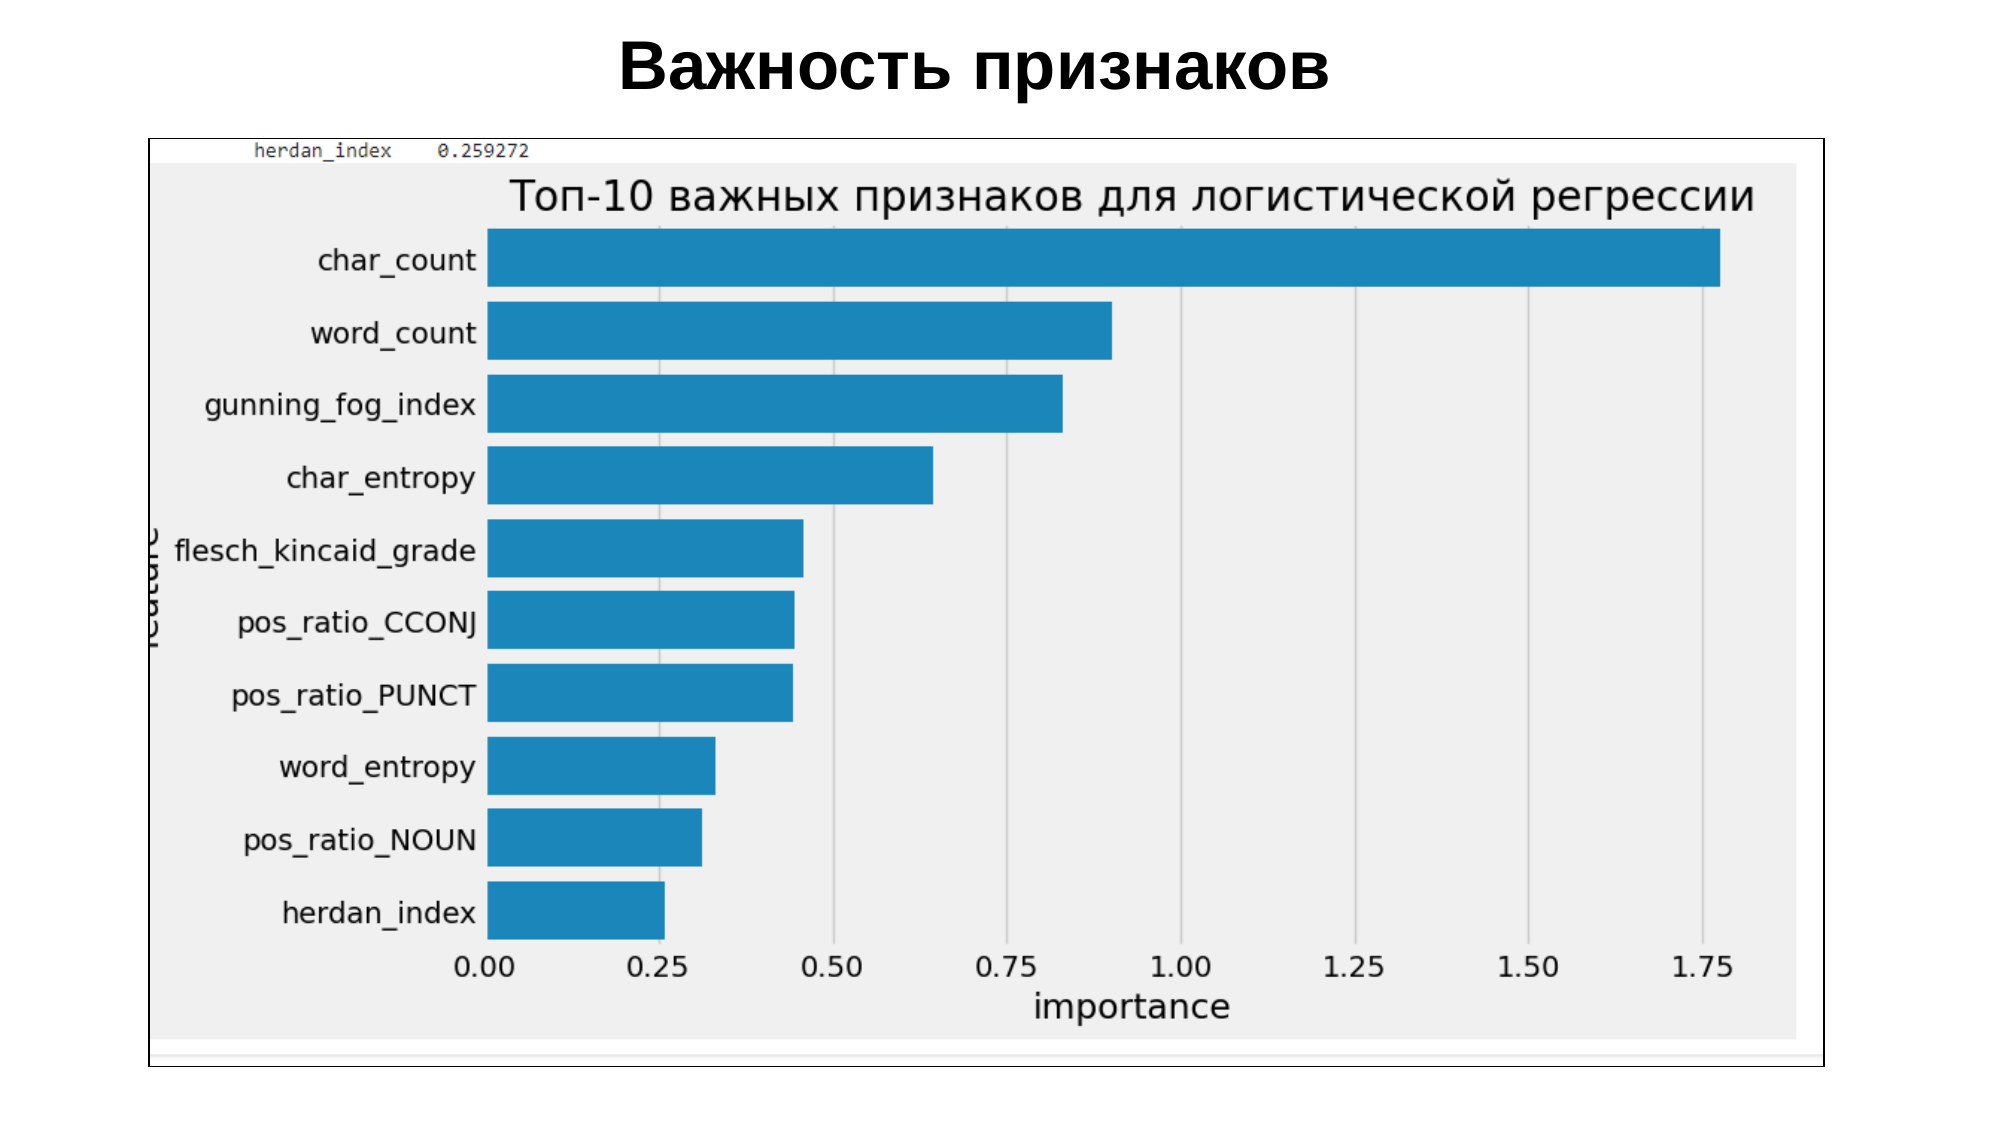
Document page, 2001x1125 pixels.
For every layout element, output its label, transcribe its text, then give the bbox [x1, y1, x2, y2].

slide_number 22 [1412, 1042, 1863, 1103]
title Важность признаков [300, 22, 1651, 113]
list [149, 139, 1824, 1066]
